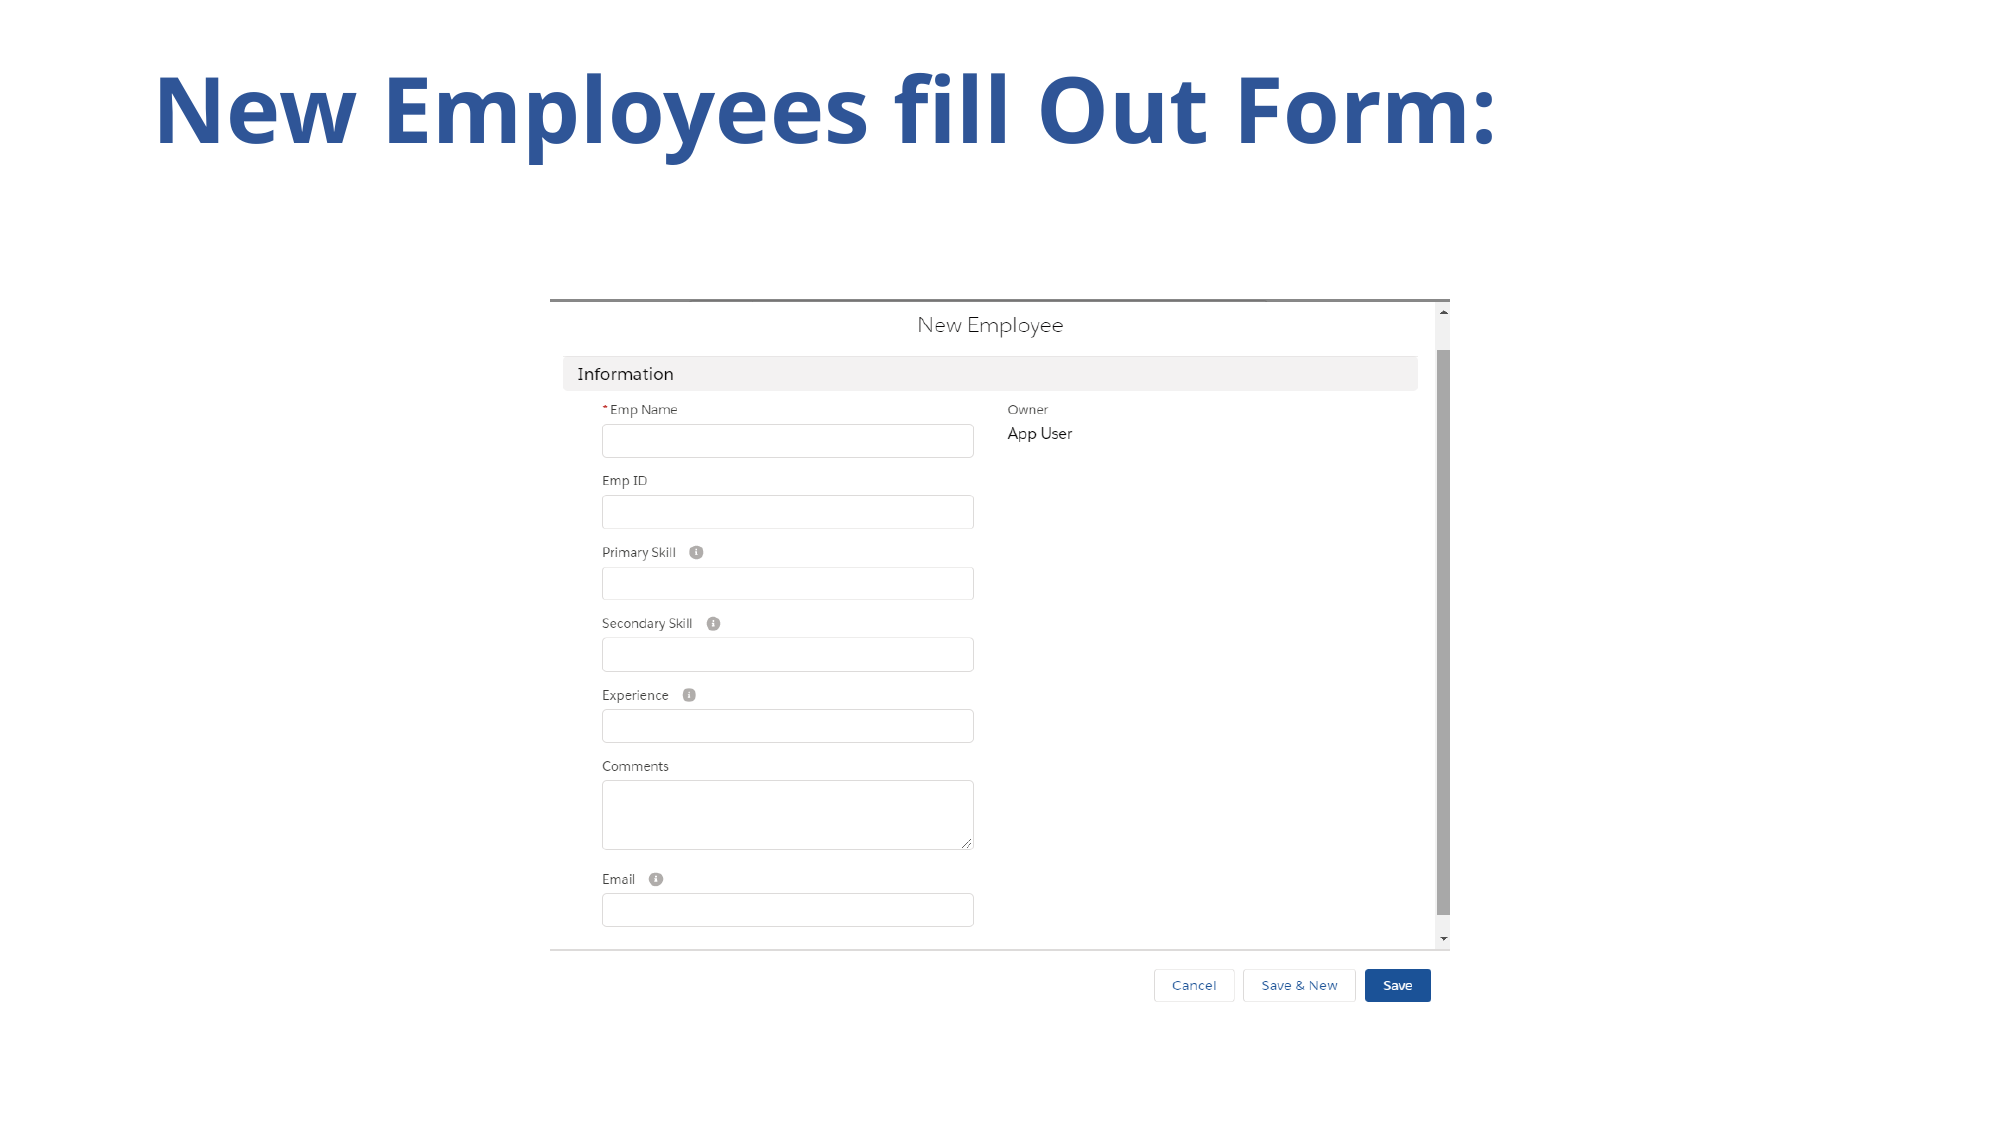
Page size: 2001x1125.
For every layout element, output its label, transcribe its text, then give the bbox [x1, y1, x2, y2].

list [550, 299, 1450, 1014]
title New Employees fill Out Form: [137, 59, 1863, 278]
